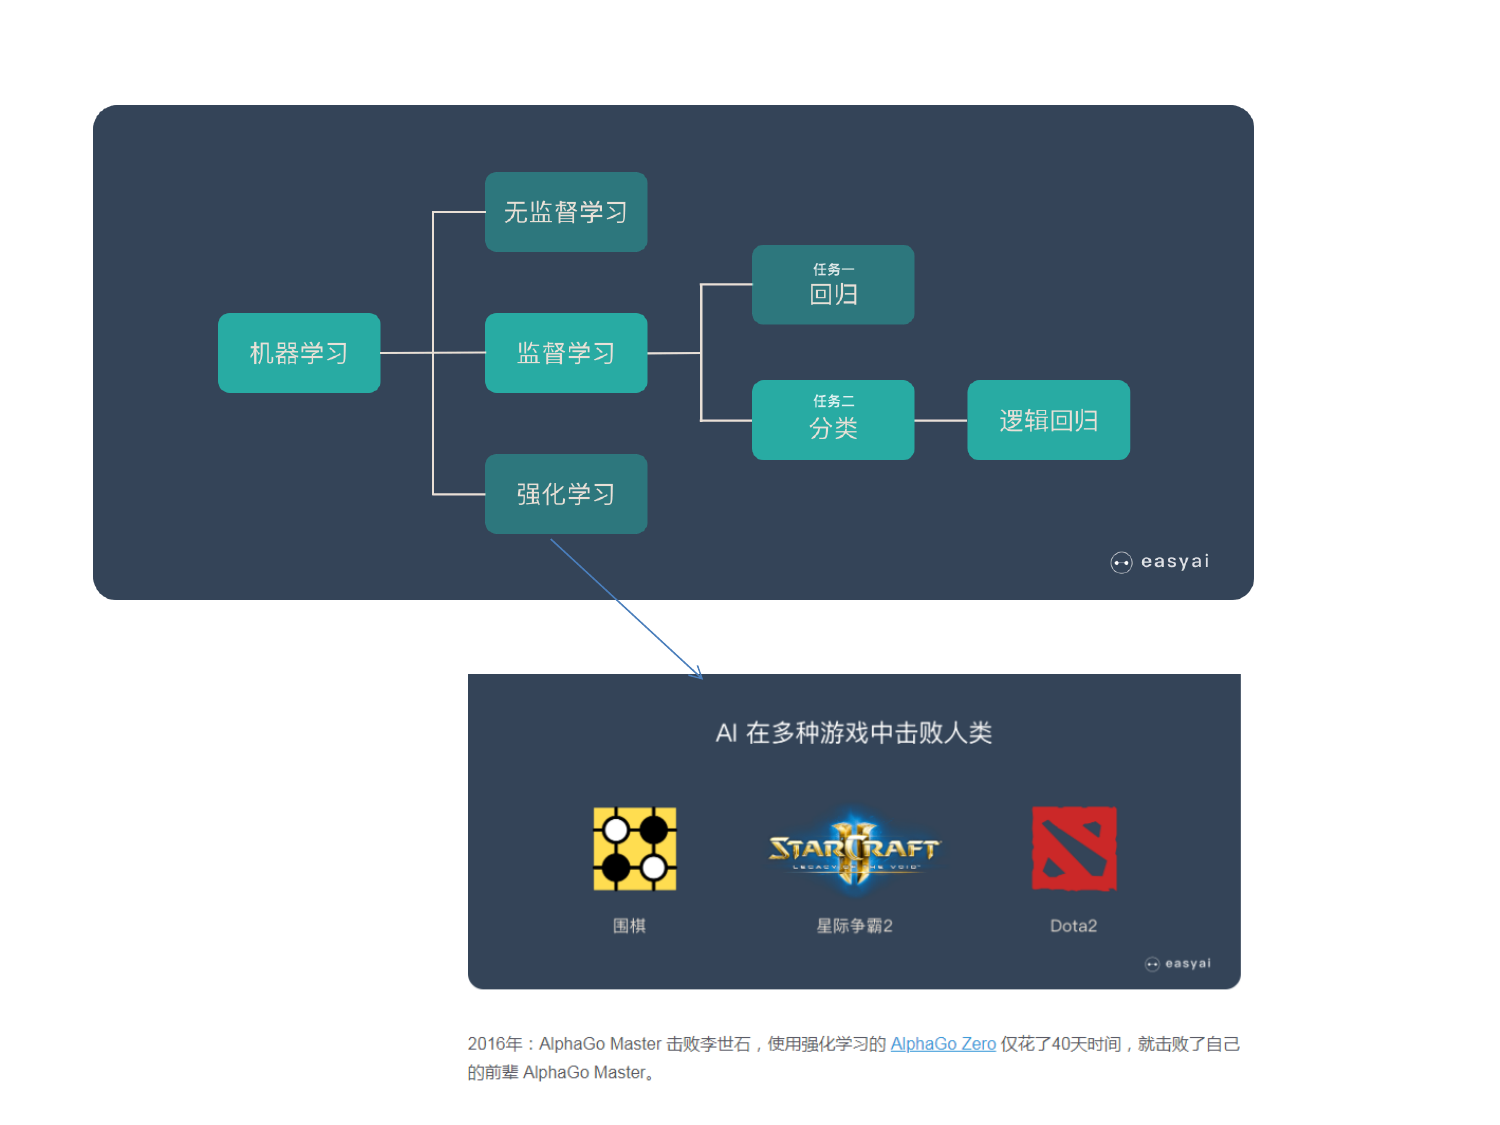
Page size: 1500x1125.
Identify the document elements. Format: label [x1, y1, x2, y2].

picture [468, 674, 1243, 1091]
picture [93, 105, 1255, 600]
text_box [550, 538, 704, 680]
